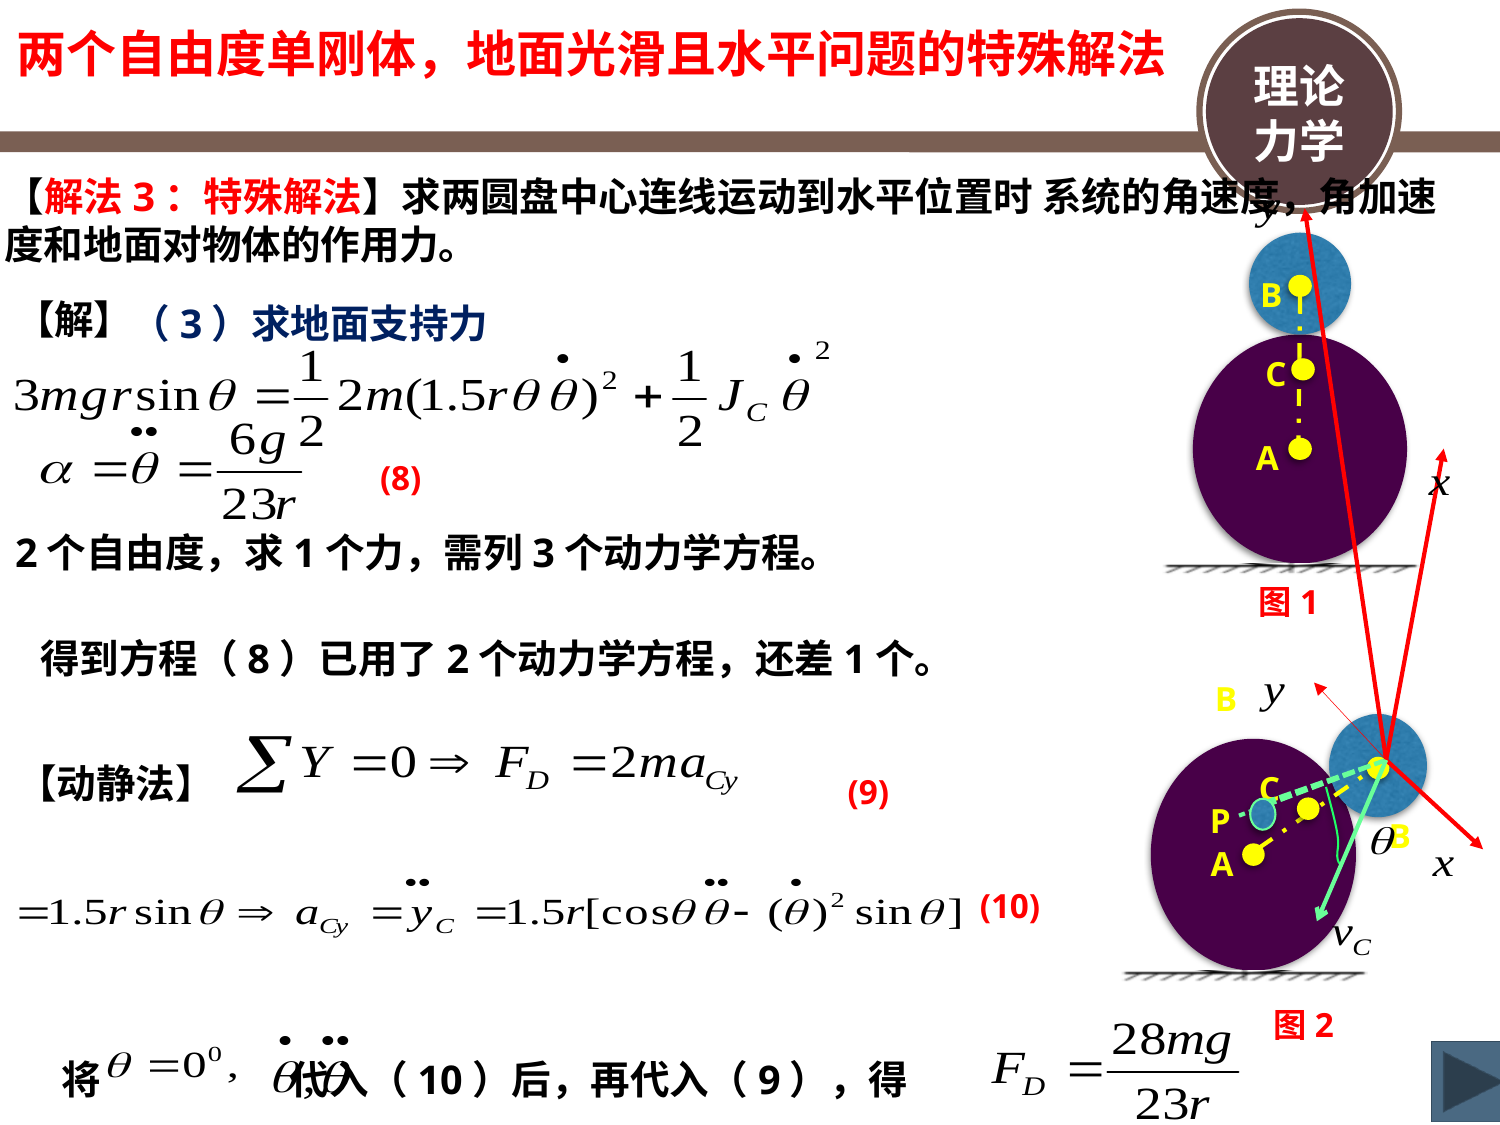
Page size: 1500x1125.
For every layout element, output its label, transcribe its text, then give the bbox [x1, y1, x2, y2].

text_box (9) [806, 762, 931, 820]
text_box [228, 727, 756, 805]
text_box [264, 1019, 365, 1112]
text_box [1238, 810, 1254, 816]
text_box 【解】 [6, 286, 143, 325]
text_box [1156, 232, 1420, 631]
text_box （3）求地面支持力 [122, 290, 541, 323]
text_box (8) [338, 462, 463, 506]
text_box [1161, 443, 1444, 449]
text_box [1418, 467, 1460, 506]
title 两个自由度单刚体，地面光滑且水平问题的特殊解法 [0, 93, 1321, 131]
text_box 将 代入（10）后，再代入（9），得 [373, 1046, 976, 1112]
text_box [0, 865, 969, 946]
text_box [6, 329, 842, 457]
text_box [1324, 903, 1382, 966]
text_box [981, 1010, 1250, 1125]
text_box (10) [975, 877, 1072, 934]
text_box 2个自由度，求1个力，需列3个动力学方程。 [6, 519, 1086, 584]
picture [1431, 1041, 1500, 1123]
text_box 【解法3：特殊解法】求两圆盘中心连线运动到水平位置时 系统的角速度，角加速度和地面对物体的作用力。 [0, 163, 1485, 323]
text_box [1115, 669, 1484, 1054]
text_box 得到方程（8）已用了2个动力学方程，还差1个。 [31, 625, 1112, 690]
text_box 【动静法】 [8, 750, 1110, 815]
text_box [1267, 810, 1308, 816]
text_box 将 代入（10）后，再代入（9），得 [52, 1046, 260, 1112]
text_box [31, 410, 314, 530]
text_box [1246, 191, 1292, 237]
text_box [99, 1037, 246, 1094]
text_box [1251, 676, 1296, 722]
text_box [1313, 794, 1318, 922]
